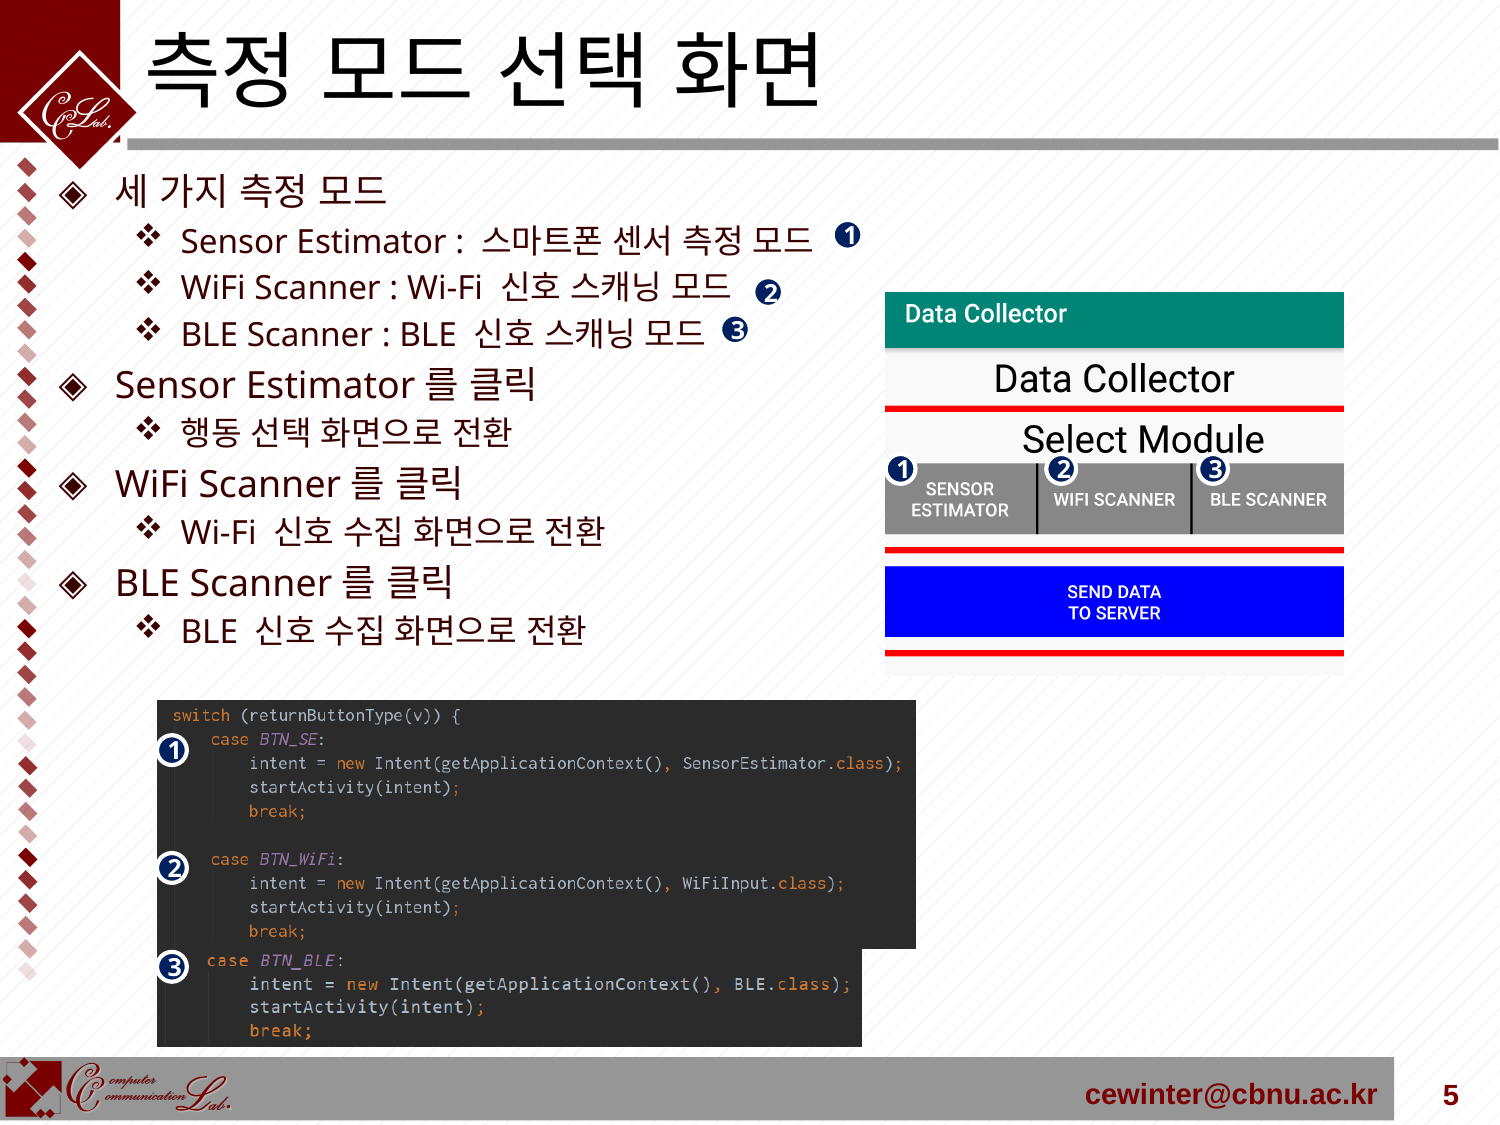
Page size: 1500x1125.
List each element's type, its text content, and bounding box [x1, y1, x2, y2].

picture [884, 291, 1345, 676]
picture [2, 1055, 234, 1121]
text_box 1 [830, 217, 865, 252]
text_box 3 [717, 312, 753, 347]
text_box 2 [751, 275, 786, 310]
list 세 가지 측정 모드 Sensor Estimator : 스마트폰 센서 측정 모드 WiFi Scanner : Wi-Fi 신호 스캐닝 모드 BLE Scanner : BLE 신호 스캐닝 모드 Sensor Estimator를 클릭 행동 선택 화면으로 전환 WiFi Scanner를 클릭 Wi-Fi 신호 수집 화면으로 전환 BLE Scanner를 클릭 BLE 신호 수집 화면으로 전환 [43, 160, 1493, 1047]
picture [0, 0, 153, 184]
title 측정 모드 선택 화면 [129, 10, 1474, 126]
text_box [156, 699, 916, 1047]
